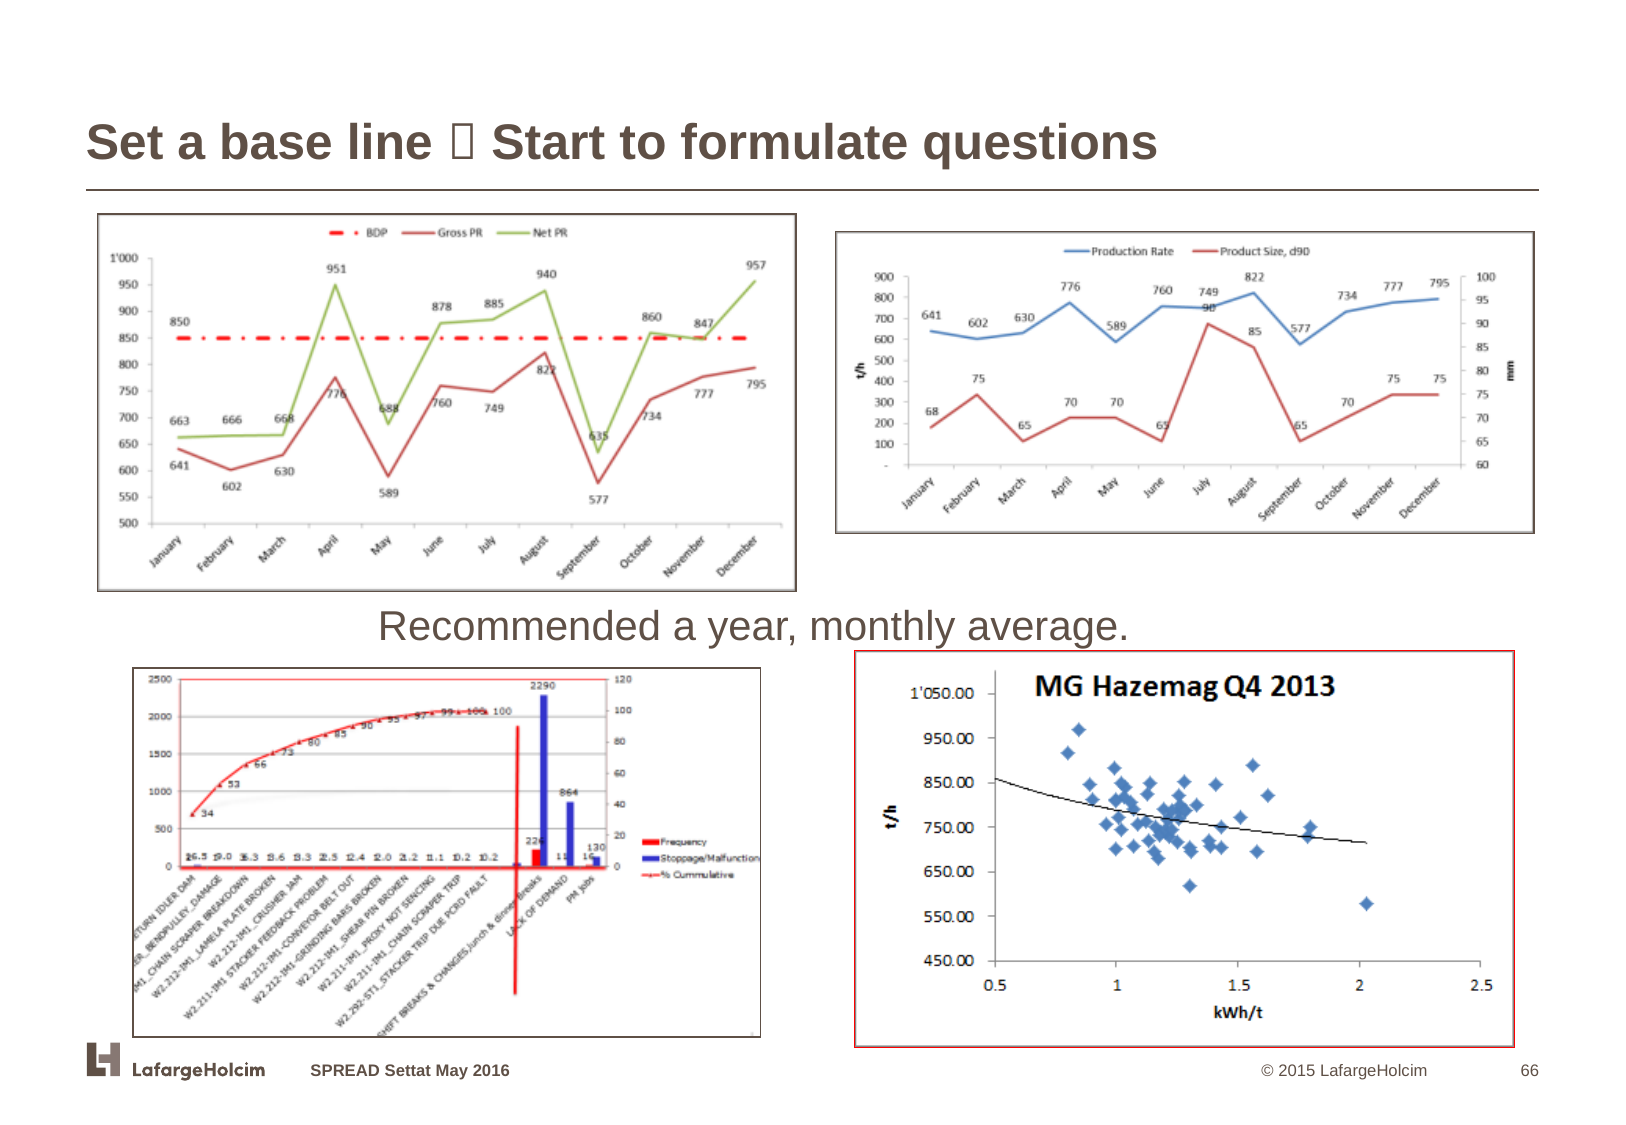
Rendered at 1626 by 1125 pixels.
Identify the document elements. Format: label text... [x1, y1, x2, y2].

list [97, 214, 796, 591]
title Set a base line  Start to formulate questions [85, 30, 1540, 171]
text_box Recommended a year, monthly average. [92, 591, 1428, 657]
footer SPREAD Settat May 2016 [310, 1052, 831, 1080]
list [835, 231, 1534, 533]
slide_number 66 [1467, 1052, 1540, 1080]
picture [133, 668, 760, 1037]
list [855, 650, 1514, 1047]
